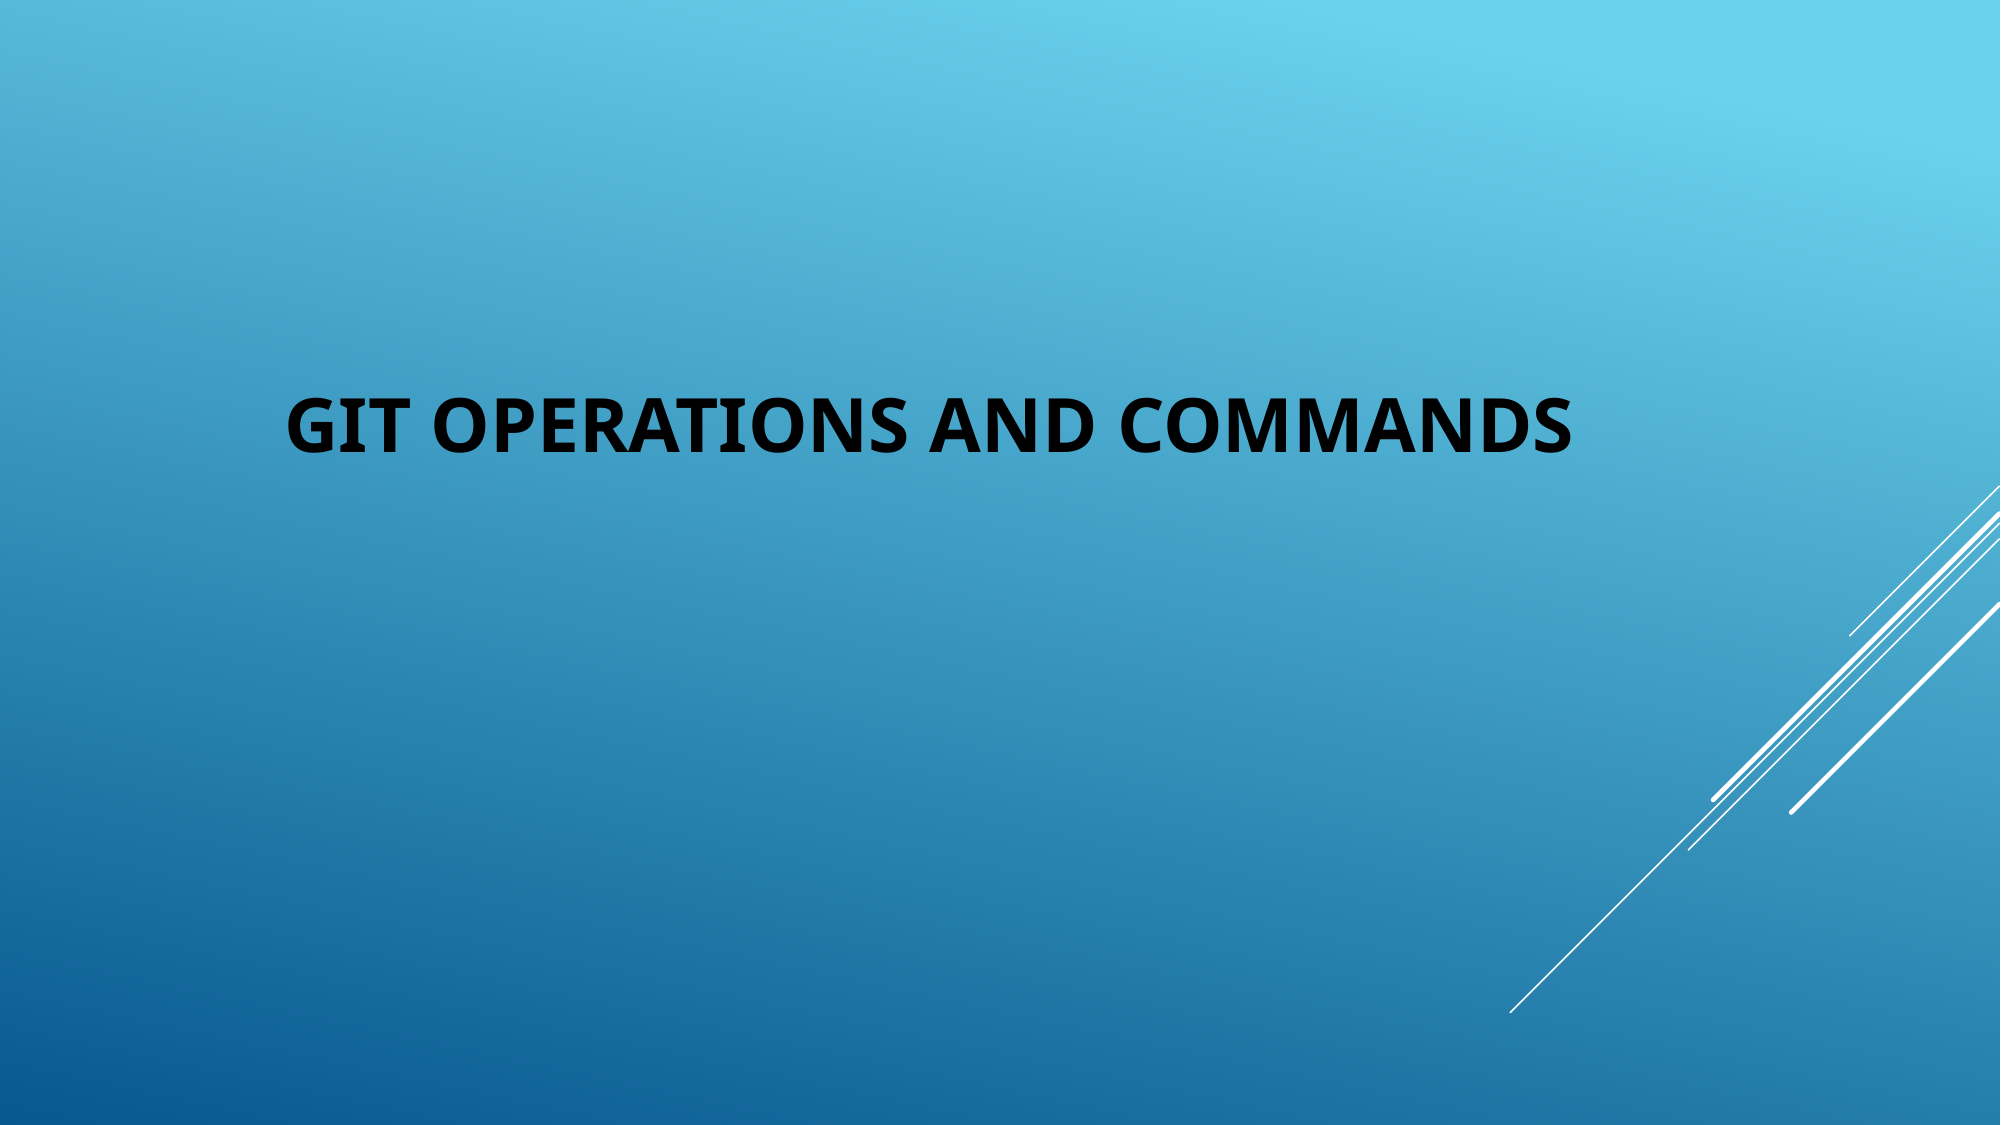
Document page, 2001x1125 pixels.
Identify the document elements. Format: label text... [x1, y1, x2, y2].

title GIT operations and commands [269, 299, 1670, 547]
